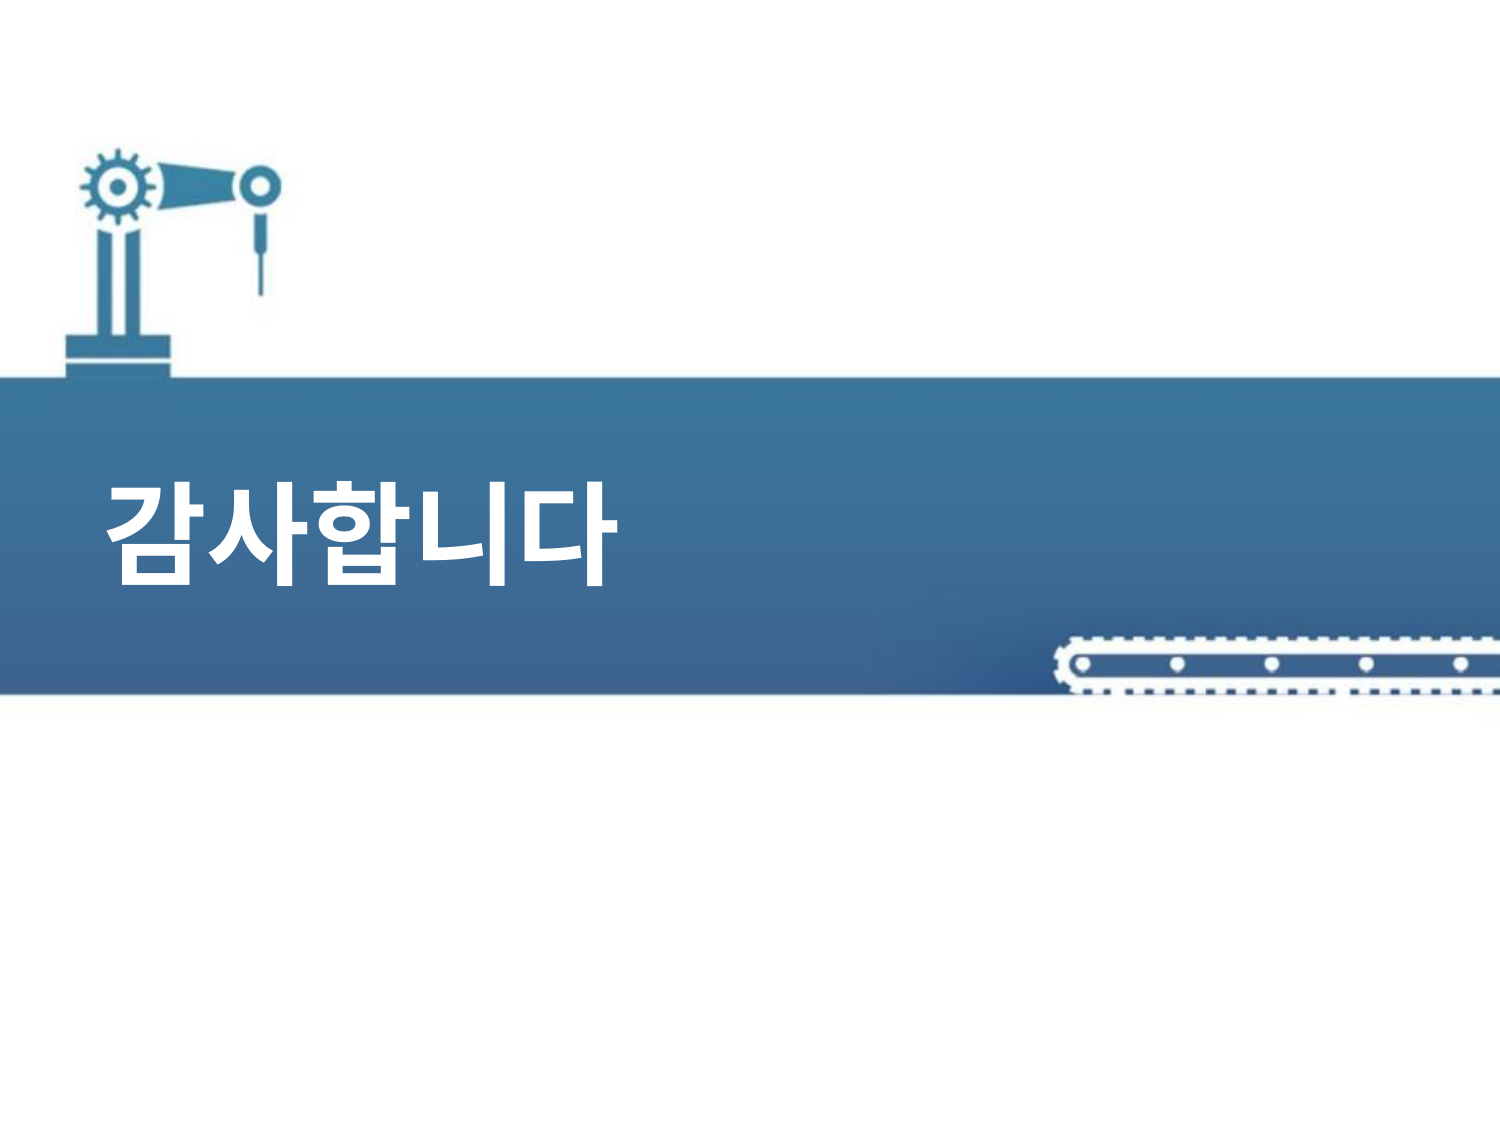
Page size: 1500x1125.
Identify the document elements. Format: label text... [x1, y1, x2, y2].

text_box 감사합니다 [88, 456, 1471, 606]
picture [0, 19, 1500, 1005]
